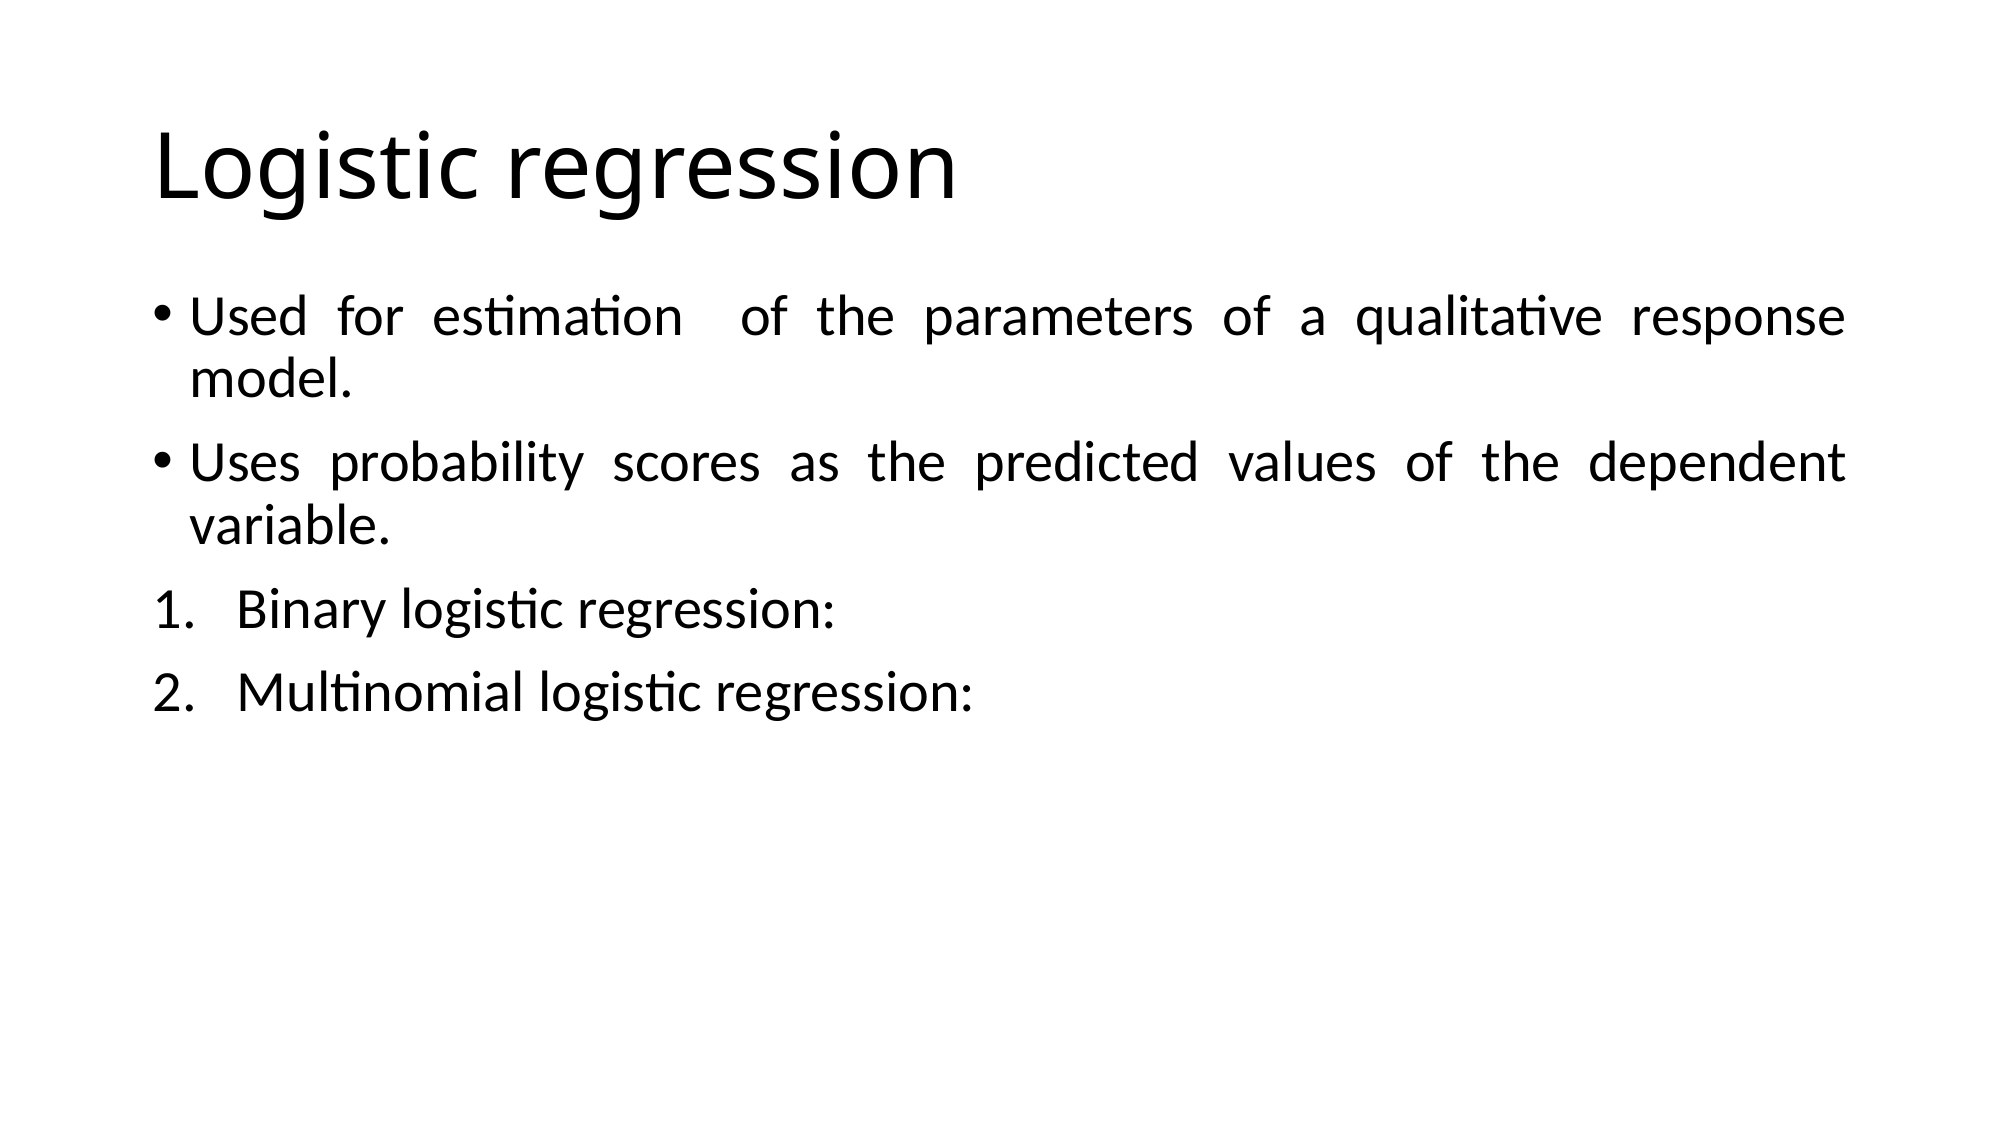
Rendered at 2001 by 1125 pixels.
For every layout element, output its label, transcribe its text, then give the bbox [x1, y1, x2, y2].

title Logistic regression [137, 59, 1863, 277]
list Used for estimation of the parameters of a qualitative response model. Uses probability scores as the predicted values of the dependent variable. Binary logistic regression: Multinomial logistic regression: [137, 277, 1863, 1014]
